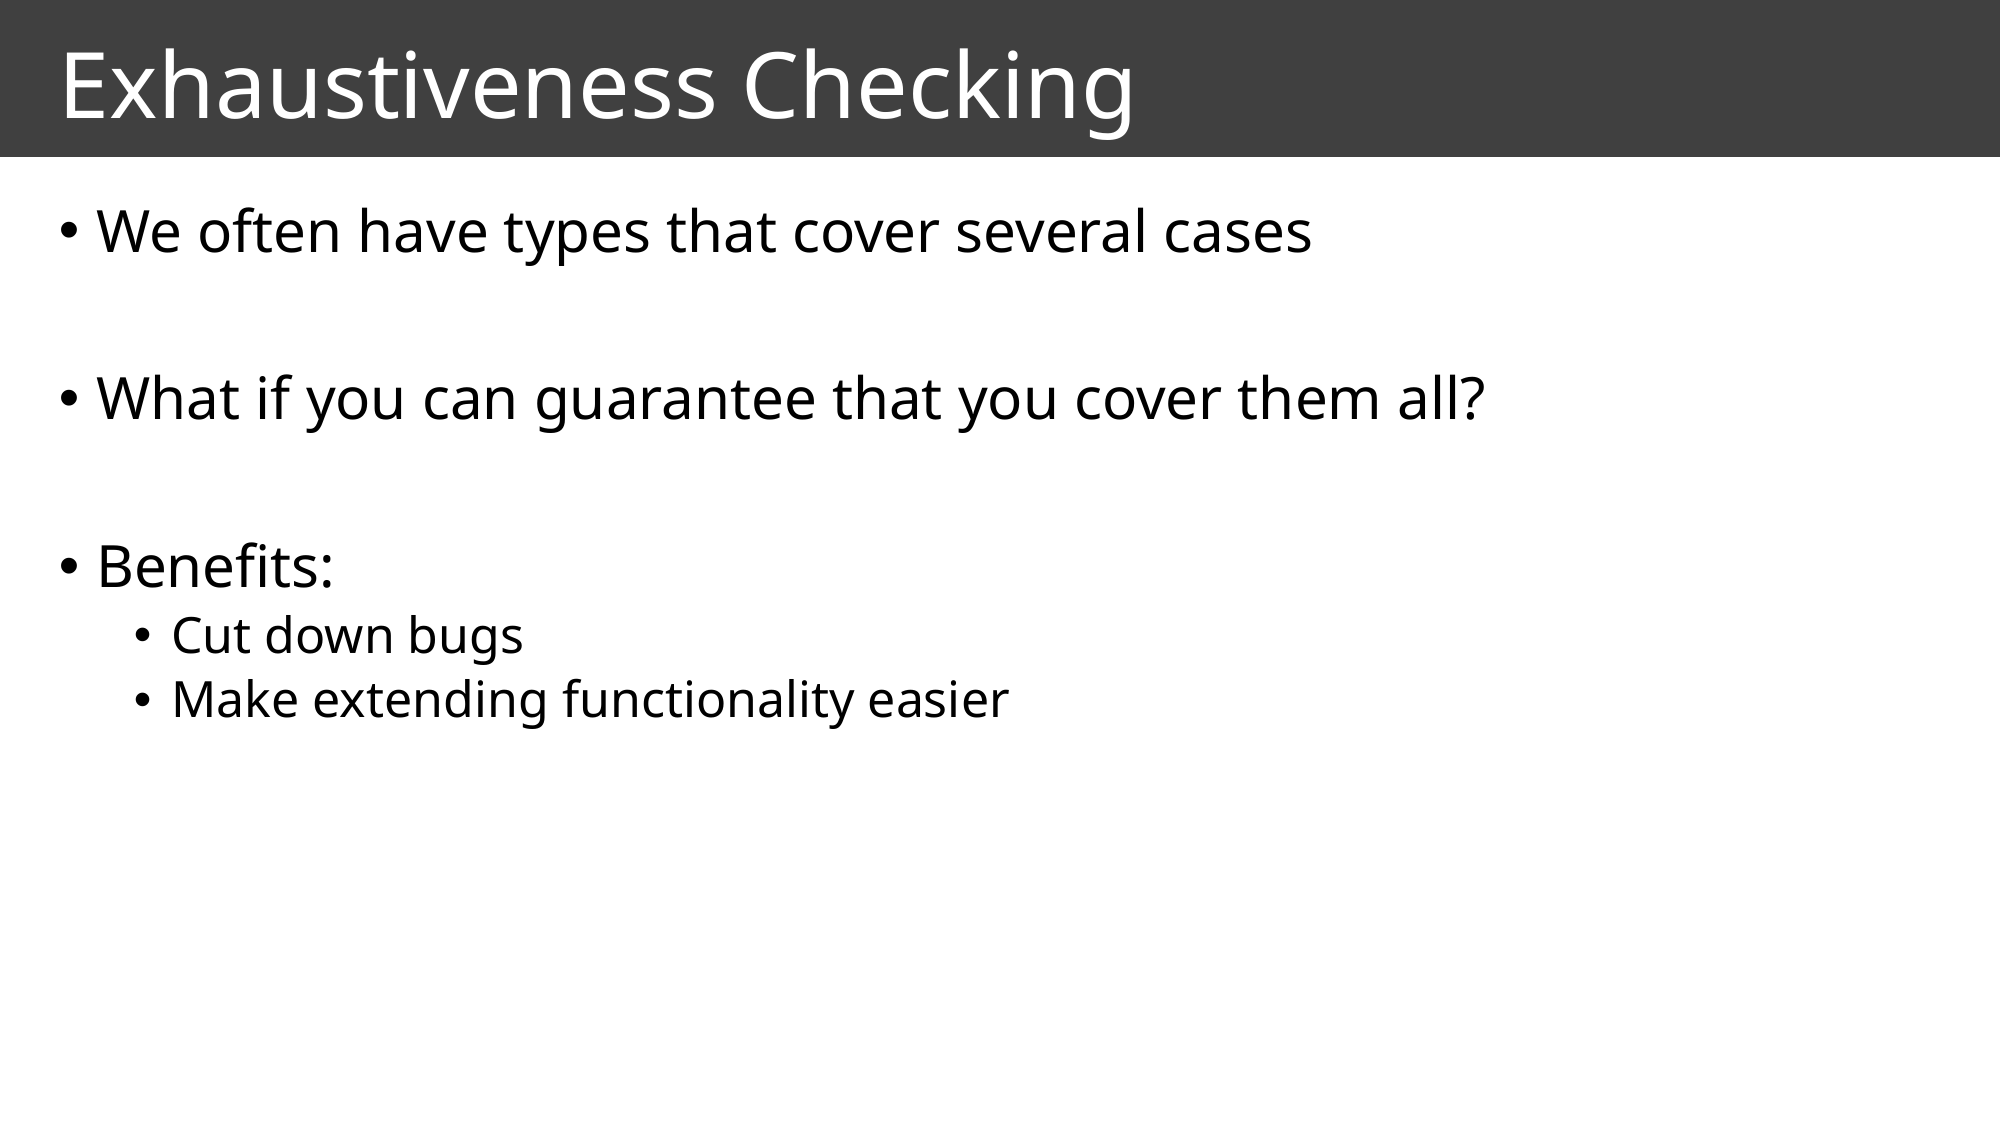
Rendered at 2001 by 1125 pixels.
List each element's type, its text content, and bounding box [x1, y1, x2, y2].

list We often have types that cover several cases What if you can guarantee that you cover them all? Benefits: Cut down bugs Make extending functionality easier [43, 194, 1956, 1017]
title Exhaustiveness Checking [43, 0, 1956, 178]
